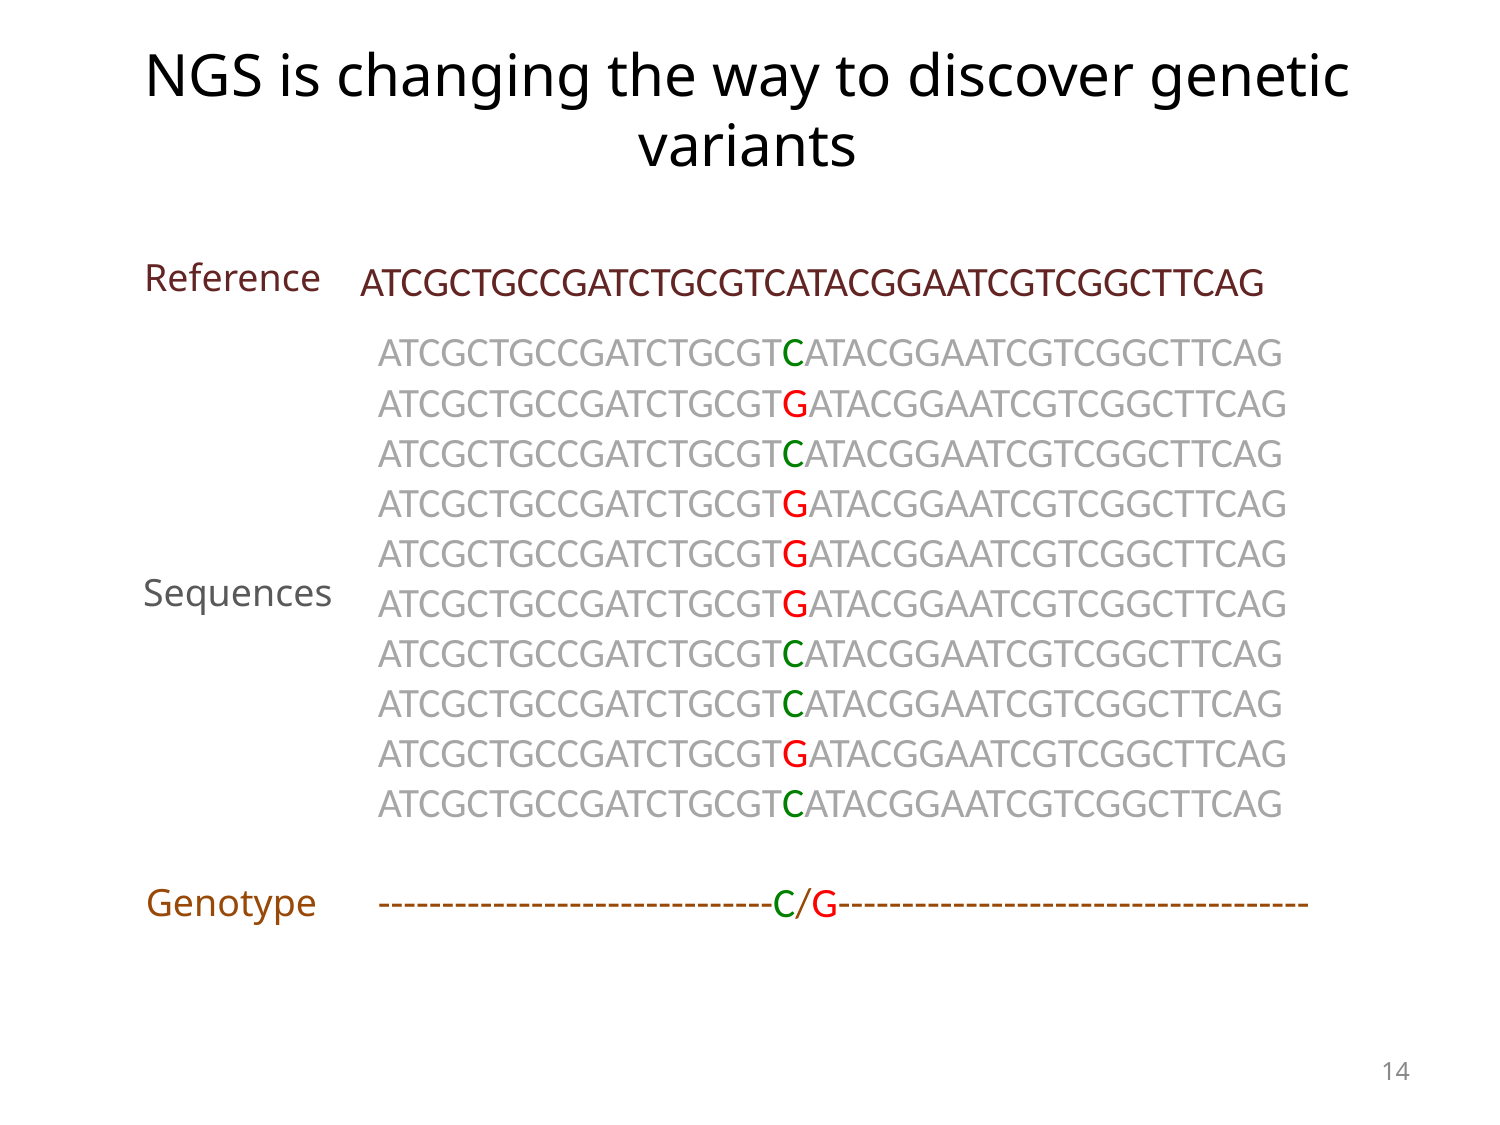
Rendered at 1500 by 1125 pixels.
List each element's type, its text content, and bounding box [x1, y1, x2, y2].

title NGS is changing the way to discover genetic variants [46, 45, 1450, 172]
text_box Genotype [131, 871, 333, 932]
text_box Sequences [128, 561, 348, 622]
text_box Reference [129, 247, 337, 307]
text_box ATCGCTGCCGATCTGCGTCATACGGAATCGTCGGCTTCAG ATCGCTGCCGATCTGCGTGATACGGAATCGTCGGCTTCAG ATCGCTGCCGATCTGCGTCATACGGAATCGTCGGCTTCAG ATCGCTGCCGATCTGCGTGATACGGAATCGTCGGCTTCAG ATCGCTGCCGATCTGCGTGATACGGAATCGTCGGCTTCAG ATCGCTGCCGATCTGCGTGATACGGAATCGTCGGCTTCAG ATCGCTGCCGATCTGCGTCATACGGAATCGTCGGCTTCAG ATCGCTGCCGATCTGCGTCATACGGAATCGTCGGCTTCAG ATCGCTGCCGATCTGCGTGATACGGAATCGTCGGCTTCAG ATCGCTGCCGATCTGCGTCATACGGAATCGTCGGCTTCAG -------------------------------C/G------------------------------------- [363, 317, 1325, 933]
slide_number 14 [1074, 1042, 1425, 1103]
text_box ATCGCTGCCGATCTGCGTCATACGGAATCGTCGGCTTCAG [345, 247, 1343, 312]
